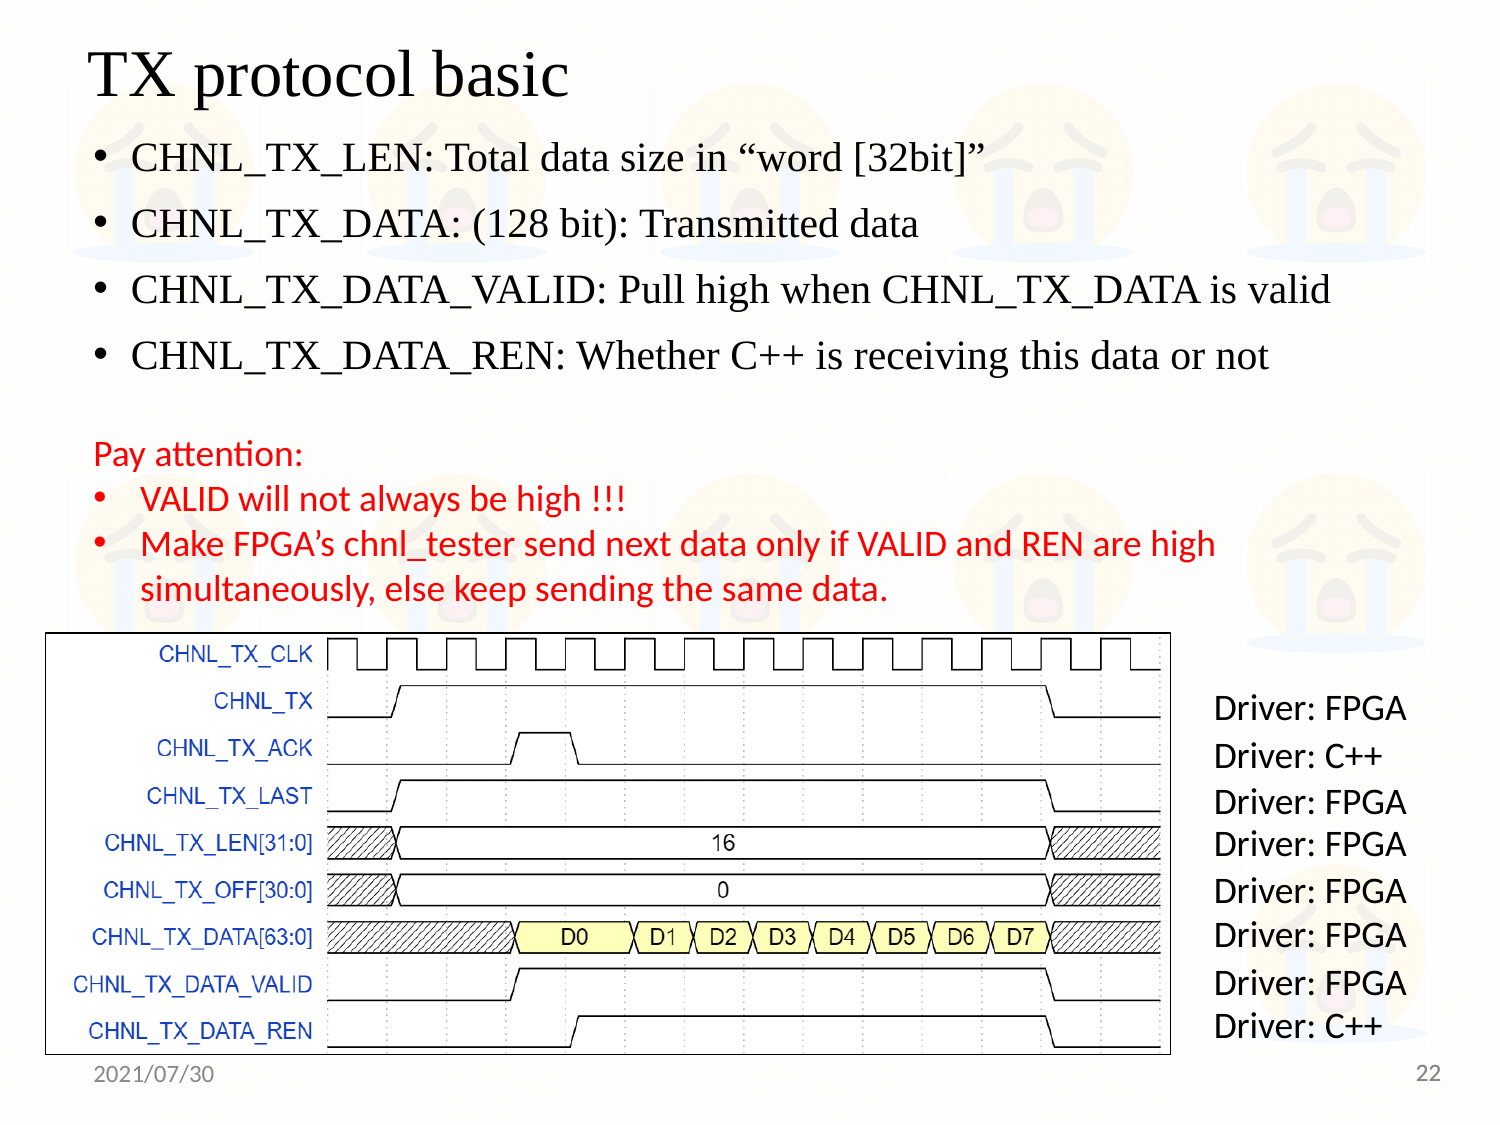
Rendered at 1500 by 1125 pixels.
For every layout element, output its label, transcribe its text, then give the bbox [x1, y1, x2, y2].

list CHNL_TX_LEN: Total data size in “word [32bit]” CHNL_TX_DATA: (128 bit): Transmitted data CHNL_TX_DATA_VALID: Pull high when CHNL_TX_DATA is valid CHNL_TX_DATA_REN: Whether C++ is receiving this data or not [78, 127, 1433, 421]
text_box Driver: C++ [1198, 723, 1401, 769]
text_box Driver: FPGA [1198, 902, 1425, 950]
picture [46, 633, 1170, 1055]
text_box Driver: FPGA [1198, 950, 1425, 1011]
text_box Pay attention: VALID will not always be high !!! Make FPGA’s chnl_tester send next data only if VALID and REN are high simultaneously, else keep sending the same data. [78, 421, 1457, 617]
text_box Driver: FPGA [1198, 769, 1425, 811]
text_box 22 [1118, 1041, 1457, 1101]
text_box Driver: FPGA [1198, 811, 1425, 858]
text_box Driver: C++ [1198, 993, 1401, 1054]
text_box Driver: FPGA [1198, 858, 1425, 902]
text_box Driver: FPGA [1198, 675, 1425, 736]
title TX protocol basic [72, 10, 1428, 141]
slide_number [78, 1061, 416, 1103]
